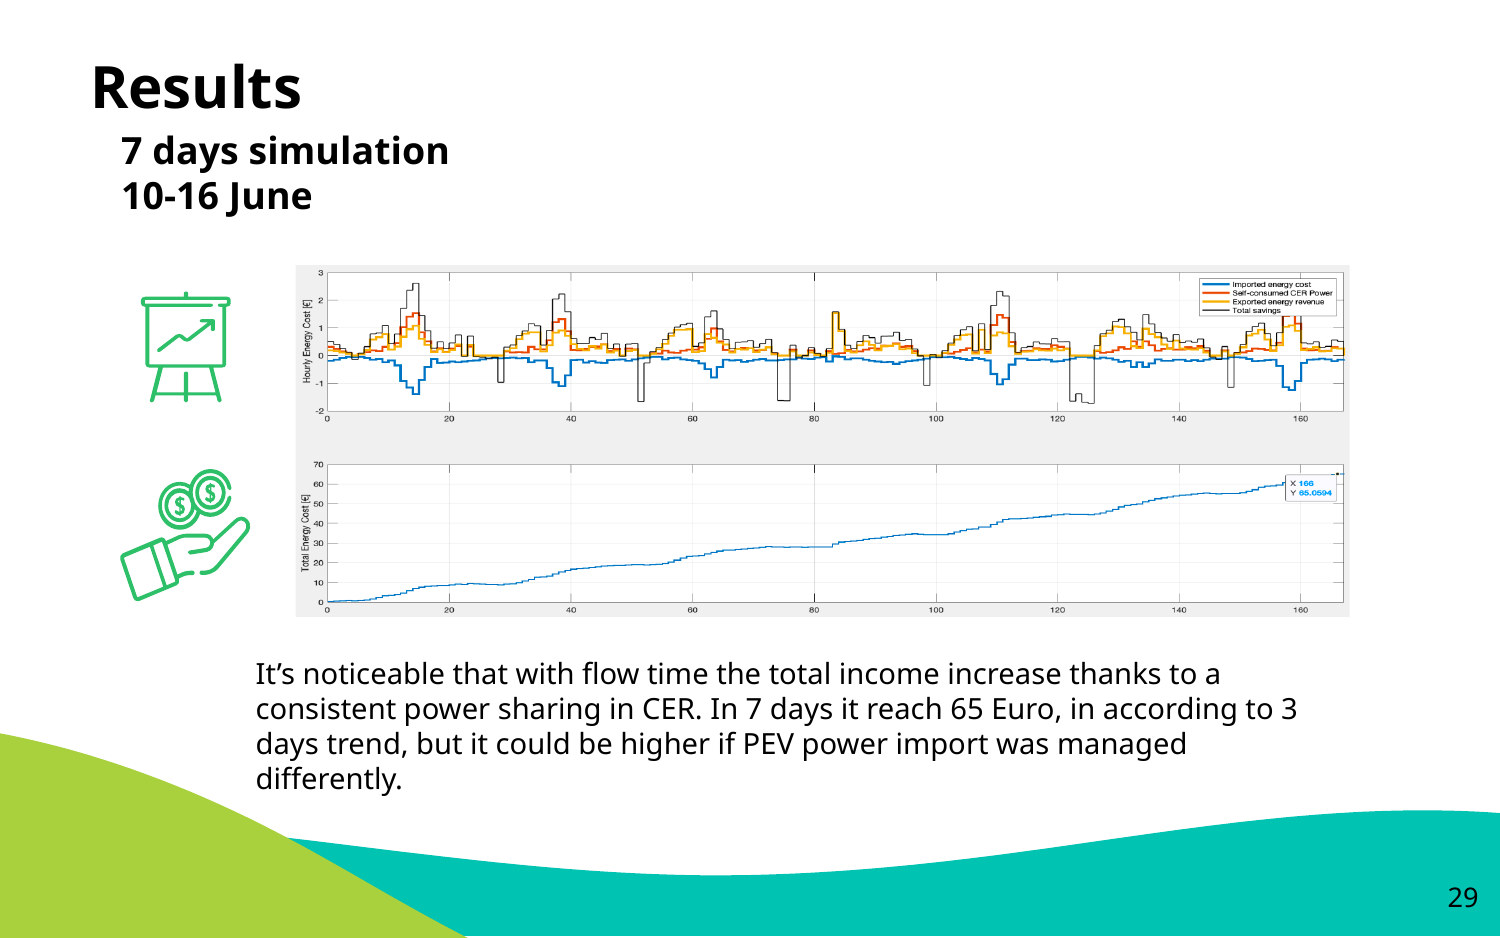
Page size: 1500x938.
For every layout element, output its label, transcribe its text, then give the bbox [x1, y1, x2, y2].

slide_number ‹#› [1403, 865, 1494, 938]
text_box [140, 291, 232, 403]
title Results [75, 40, 1339, 132]
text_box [119, 468, 253, 602]
text_box It’s noticeable that with flow time the total income increase thanks to a consistent power sharing in CER. In 7 days it reach 65 Euro, in according to 3 days trend, but it could be higher if PEV power import was managed differently. [240, 640, 1359, 810]
picture [295, 265, 1350, 617]
subtitle 7 days simulation 10-16 June [106, 140, 706, 204]
